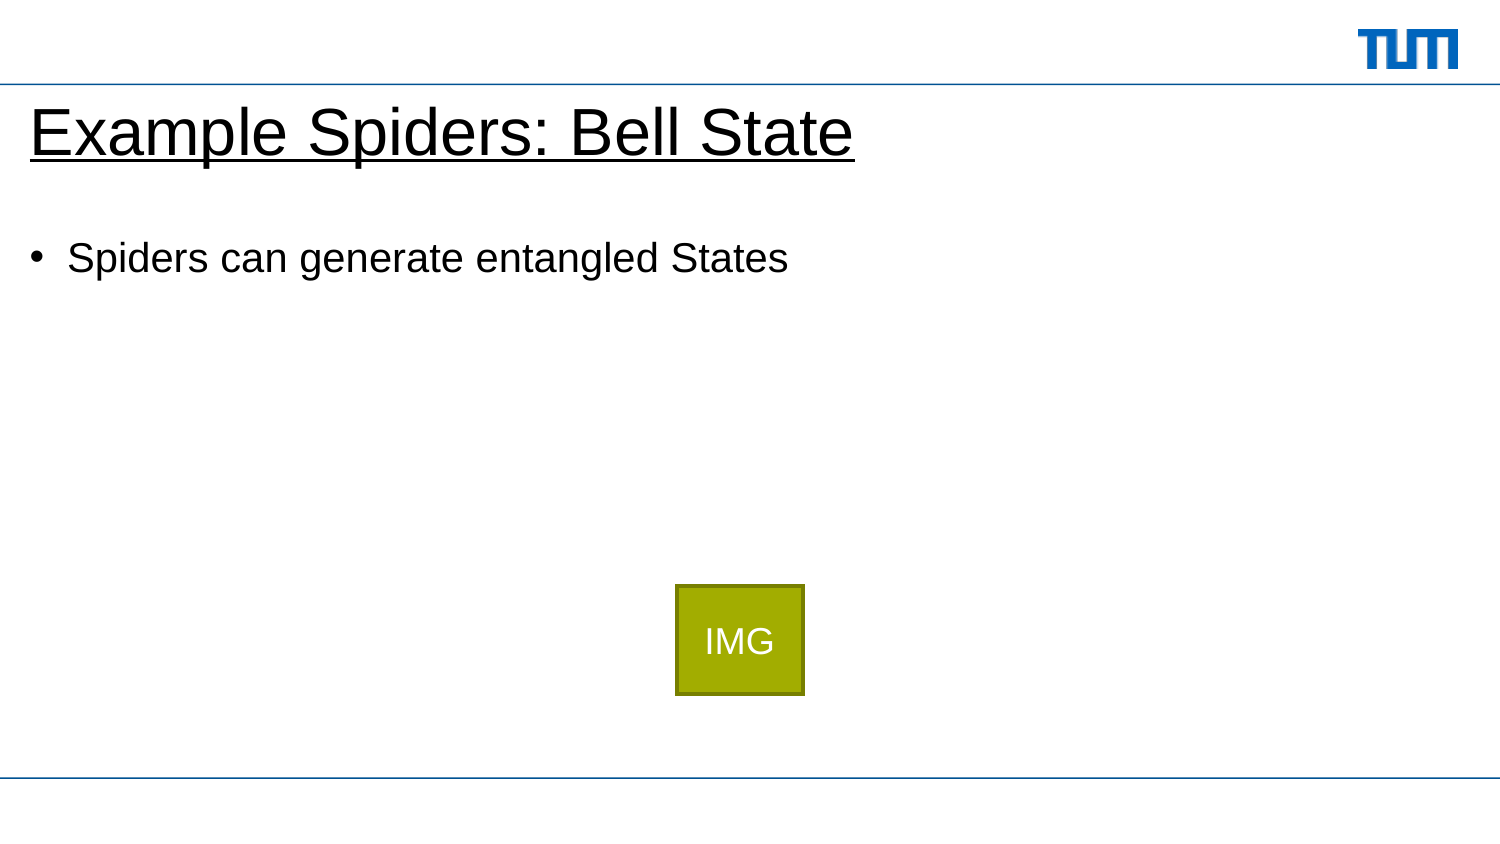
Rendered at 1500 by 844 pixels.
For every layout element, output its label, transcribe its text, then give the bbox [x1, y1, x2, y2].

text_box IMG [675, 584, 805, 696]
title Example Spiders: Bell State [29, 89, 1477, 178]
picture [1358, 29, 1458, 69]
